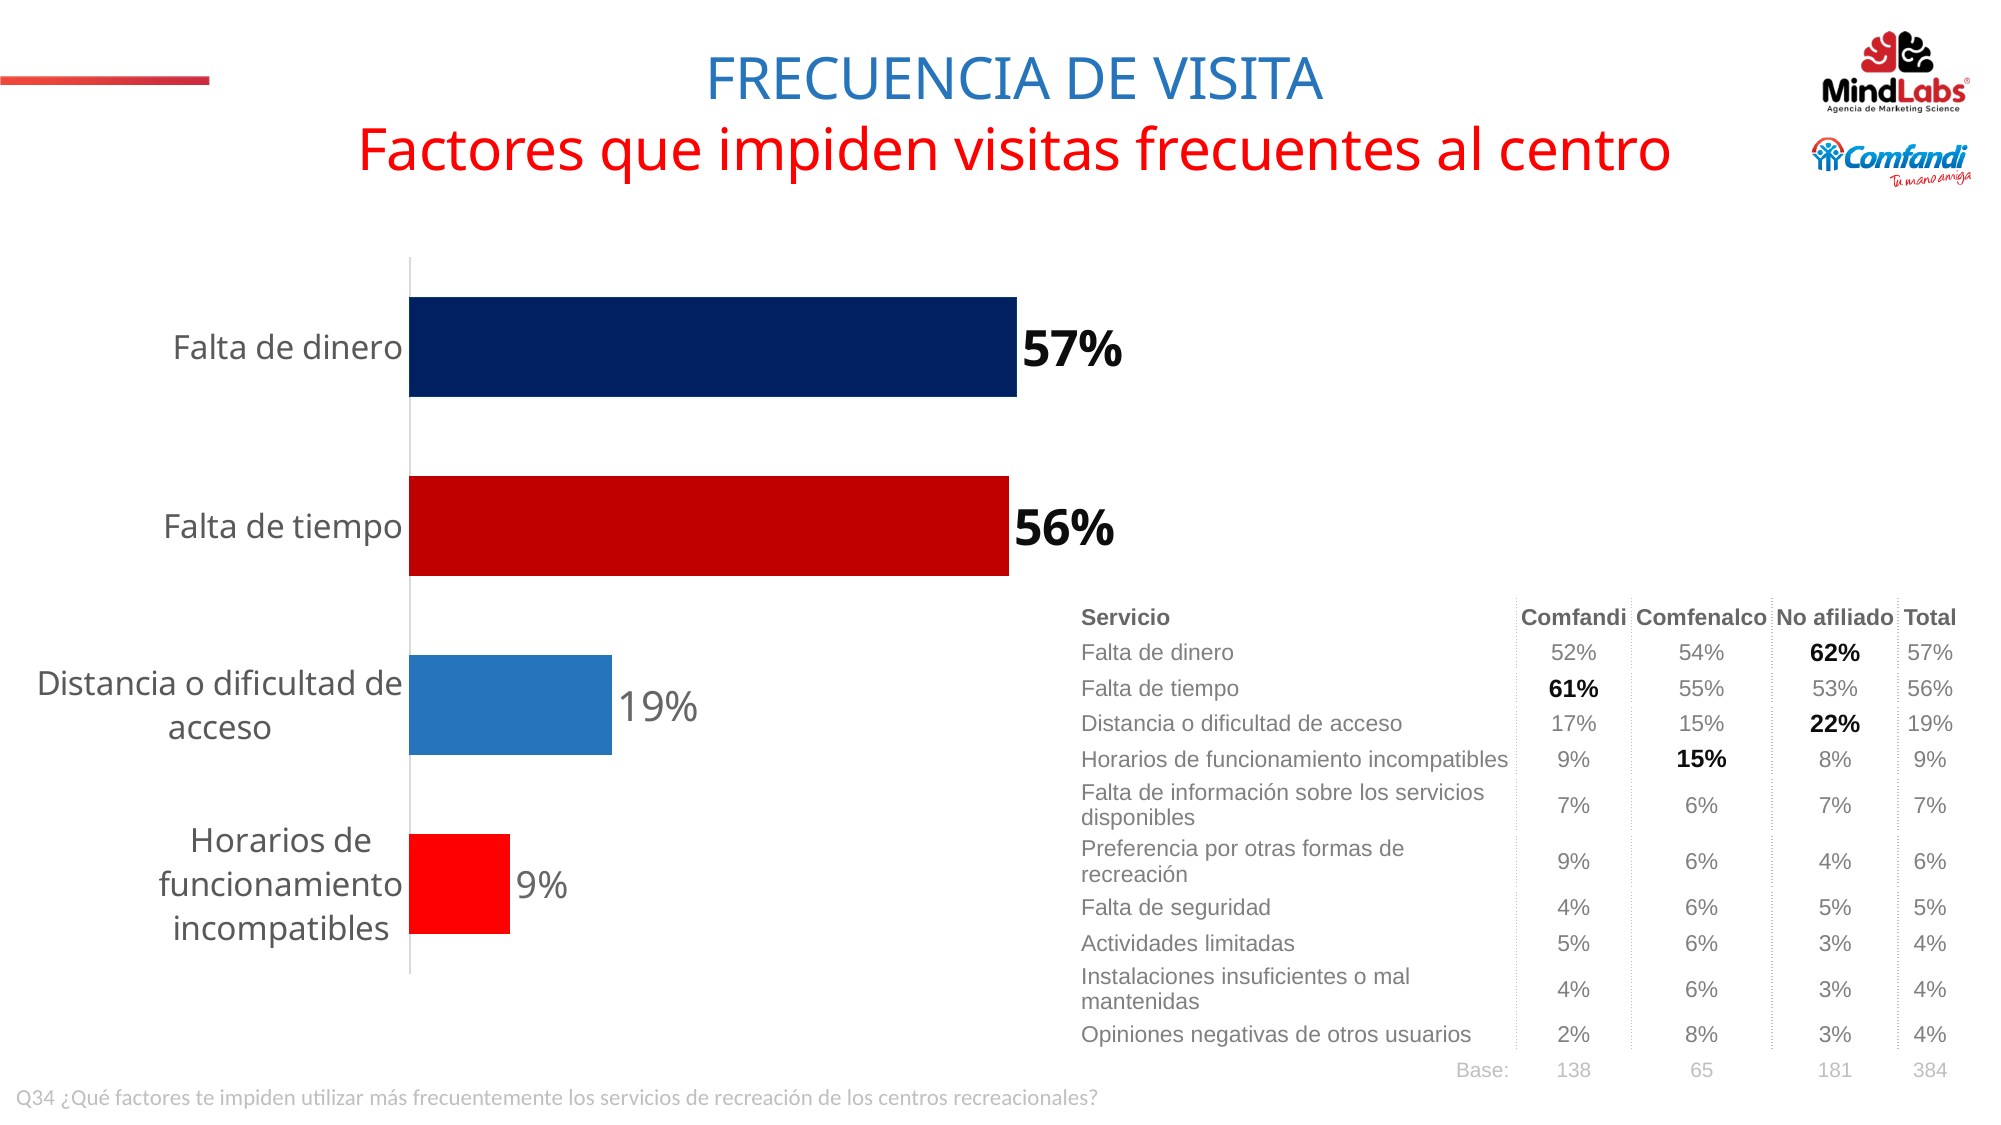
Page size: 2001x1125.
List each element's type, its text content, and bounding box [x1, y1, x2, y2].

table_cell 2% [1516, 1017, 1632, 1051]
table_cell 53% [1772, 671, 1898, 704]
picture [0, 76, 210, 85]
table_cell 6% [1632, 890, 1772, 924]
table_cell 57% [1898, 635, 1962, 669]
table_cell Falta de seguridad [1129, 890, 1516, 924]
table_cell 9% [1516, 834, 1632, 888]
table_cell Actividades limitadas [1129, 925, 1516, 959]
table_cell 6% [1632, 834, 1772, 888]
table_header Servicio [1129, 600, 1516, 633]
table_cell 4% [1898, 1017, 1962, 1051]
table_cell 4% [1898, 925, 1962, 959]
table_cell 22% [1772, 706, 1898, 740]
table_cell Falta de tiempo [1129, 671, 1516, 704]
table_cell 384 [1898, 1053, 1962, 1086]
table_cell 61% [1516, 671, 1632, 704]
table_cell 7% [1898, 777, 1962, 832]
table_cell 6% [1632, 777, 1772, 832]
table_cell 56% [1898, 671, 1962, 704]
table_header Comfenalco [1632, 600, 1772, 633]
table_cell 65 [1632, 1053, 1772, 1087]
table_cell 3% [1772, 961, 1898, 1016]
table_cell 15% [1632, 742, 1772, 775]
table_cell Distancia o dificultad de acceso [1129, 706, 1516, 740]
text_box Q34 ¿Qué factores te impiden utilizar más frecuentemente los servicios de recreación de los centros recreacionales? [1, 1074, 1413, 1118]
table_cell 5% [1772, 890, 1898, 924]
table_cell 7% [1516, 777, 1632, 832]
table_cell Horarios de funcionamiento incompatibles [1129, 742, 1516, 775]
title FRECUENCIA DE VISITA Factores que impiden visitas frecuentes al centro [214, 39, 1813, 230]
table_cell Instalaciones insuficientes o mal mantenidas [1129, 961, 1516, 1016]
table_header Total [1898, 600, 1962, 633]
table_cell 3% [1772, 925, 1898, 959]
table_header No afiliado [1772, 600, 1898, 633]
table_cell 54% [1632, 635, 1772, 669]
table_cell Falta de dinero [1129, 635, 1516, 669]
table_cell 3% [1772, 1017, 1898, 1051]
table_cell Opiniones negativas de otros usuarios [1080, 1017, 1516, 1051]
table_cell 6% [1632, 925, 1772, 959]
table_cell 6% [1898, 834, 1962, 888]
table_cell 138 [1516, 1053, 1632, 1087]
table_cell 19% [1898, 706, 1962, 740]
table_cell 55% [1632, 671, 1772, 704]
table_cell 4% [1516, 961, 1632, 1016]
table_cell 5% [1898, 890, 1962, 924]
table_cell Preferencia por otras formas de recreación [1129, 834, 1516, 888]
table_header Comfandi [1516, 600, 1632, 633]
table_cell 15% [1632, 706, 1772, 740]
table_cell Base: [1080, 1053, 1516, 1086]
table_cell 4% [1898, 961, 1962, 1016]
table_cell 9% [1898, 742, 1962, 775]
table_cell 4% [1772, 834, 1898, 888]
table_cell 8% [1772, 742, 1898, 775]
table_cell 5% [1516, 925, 1632, 959]
table_cell 9% [1516, 742, 1632, 775]
table_cell 8% [1632, 1017, 1772, 1051]
table_cell 6% [1632, 961, 1772, 1016]
table_cell 62% [1772, 635, 1898, 669]
table_cell 17% [1516, 706, 1632, 740]
table_cell 52% [1516, 635, 1632, 669]
table_cell 7% [1772, 777, 1898, 832]
chart [24, 234, 1126, 1024]
picture [1812, 31, 1972, 190]
table_cell 4% [1516, 890, 1632, 924]
table_cell Falta de información sobre los servicios disponibles [1129, 777, 1516, 832]
table_cell 181 [1772, 1053, 1898, 1087]
